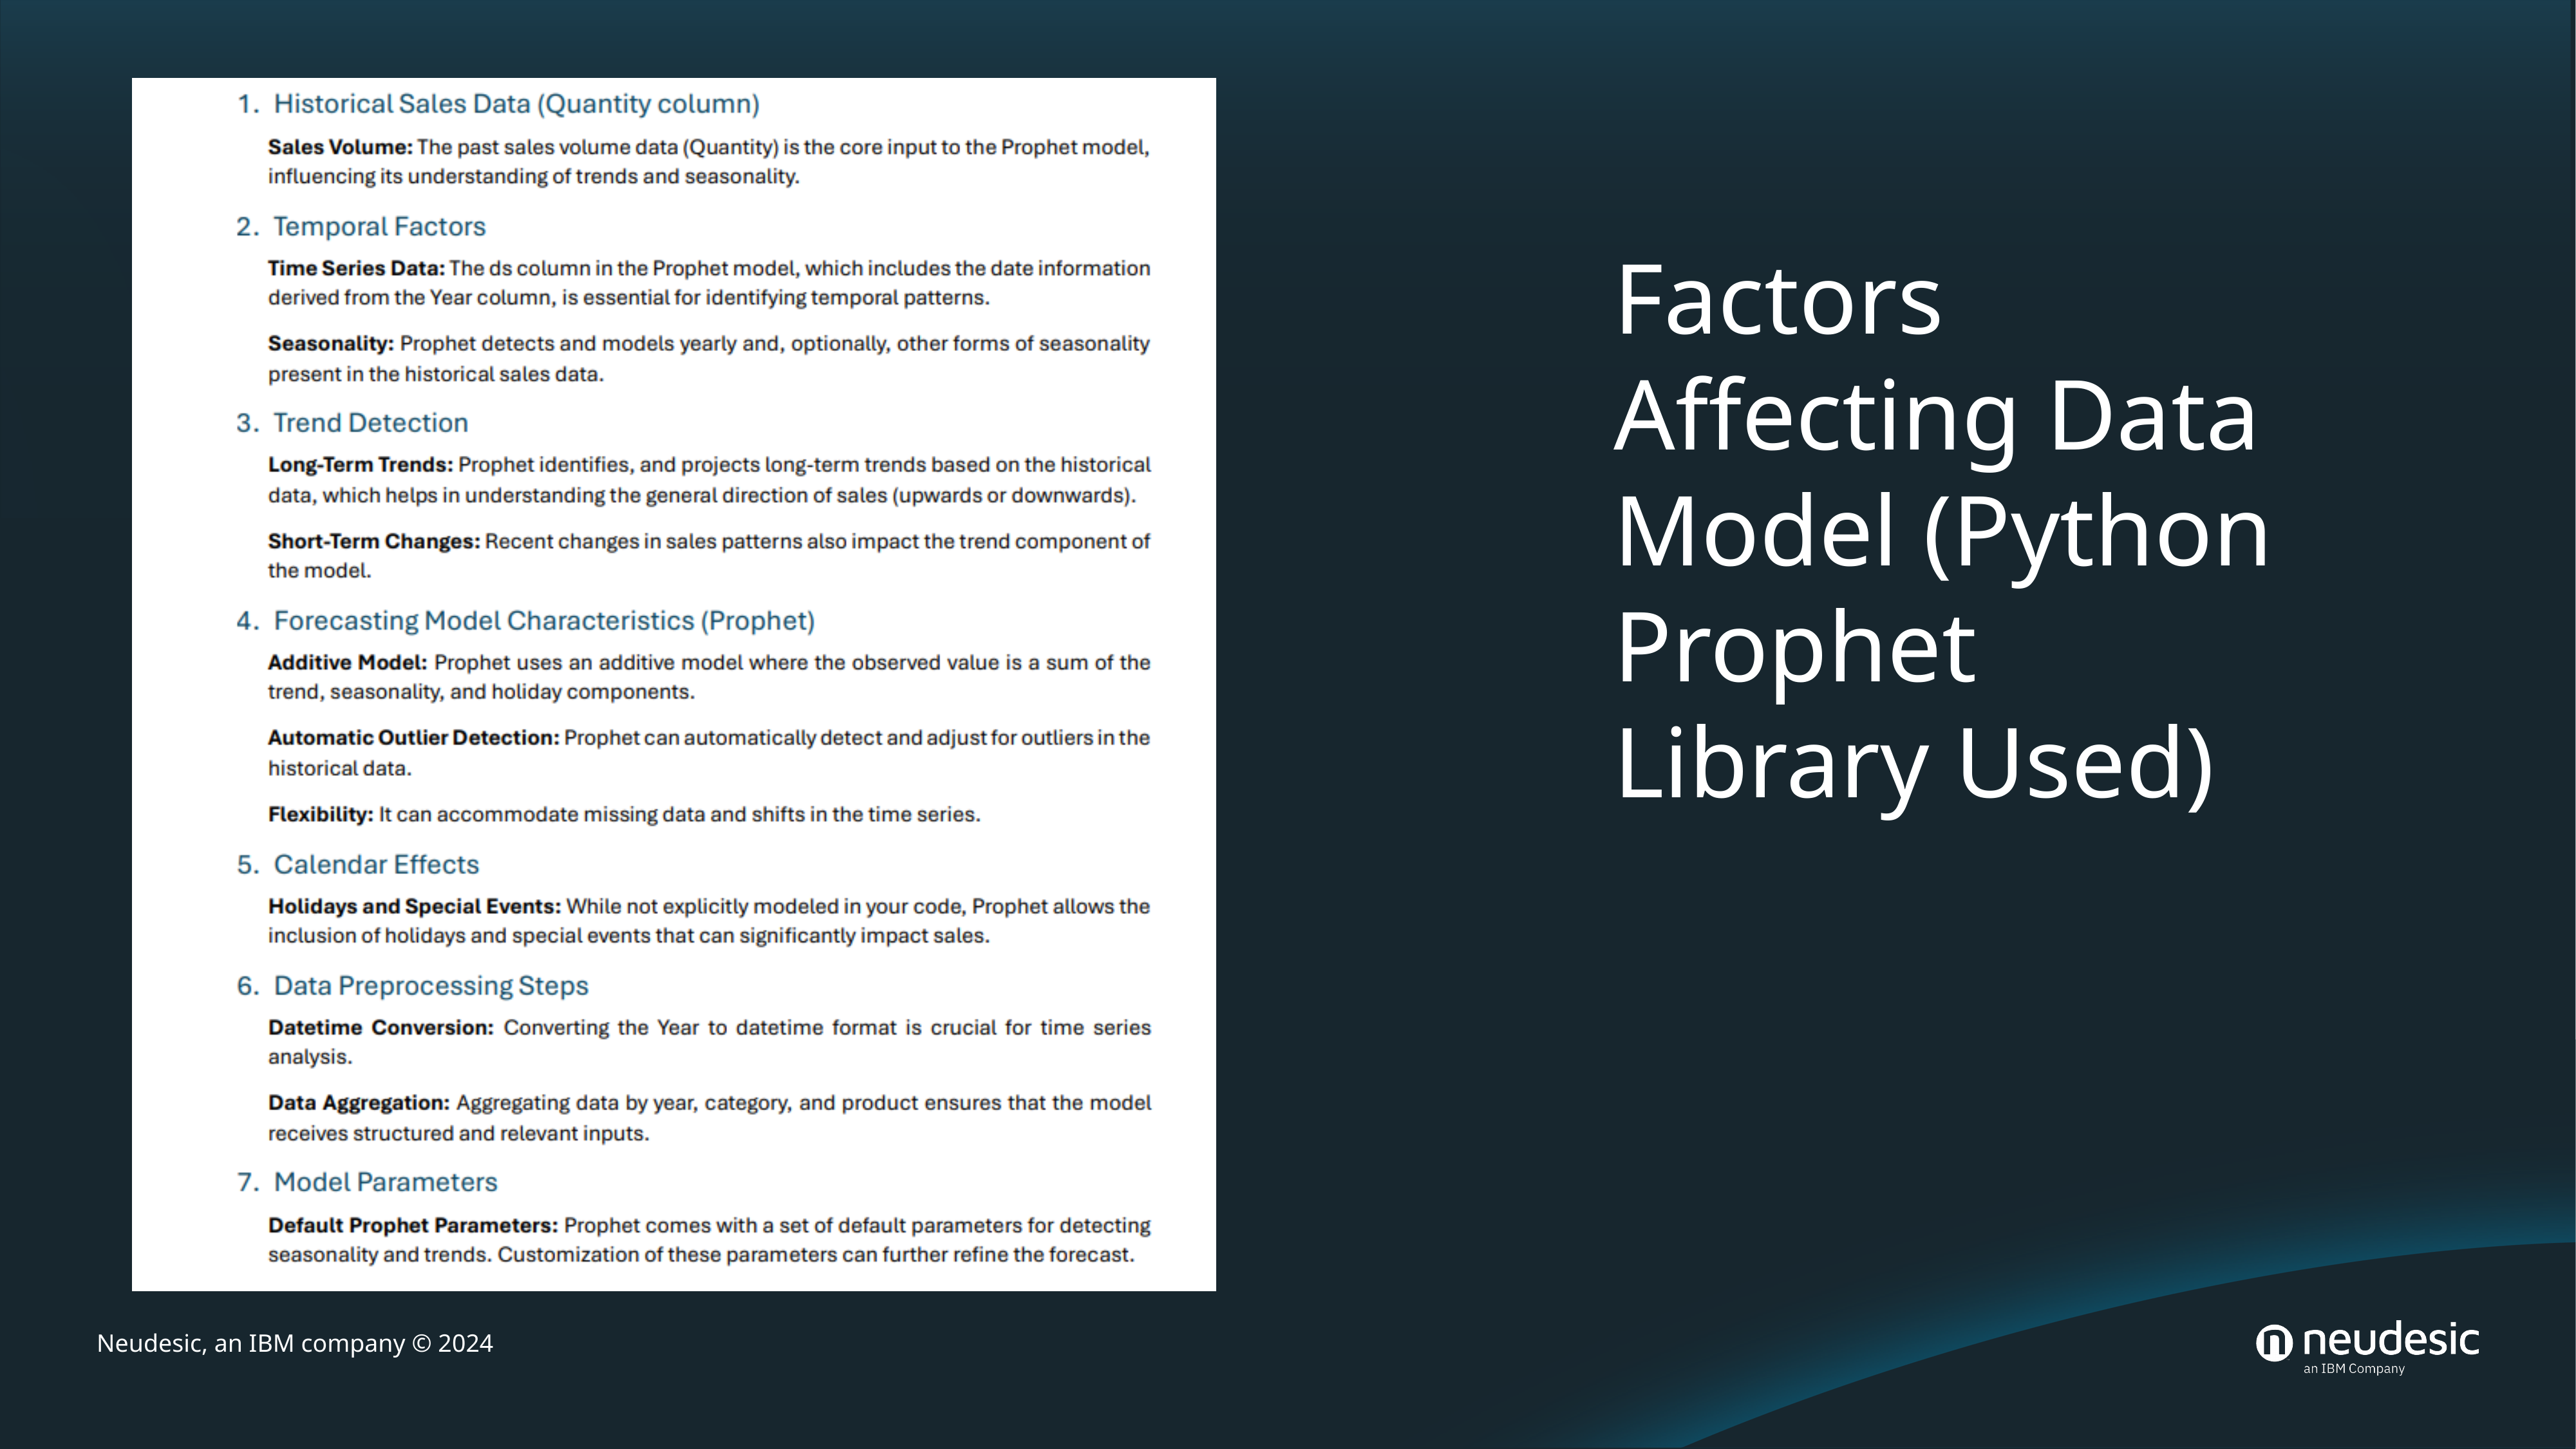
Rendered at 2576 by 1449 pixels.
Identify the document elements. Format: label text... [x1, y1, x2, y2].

text_box Factors Affecting Data Model (Python Prophet Library Used) [1604, 232, 2328, 822]
picture [0, 0, 2576, 1448]
